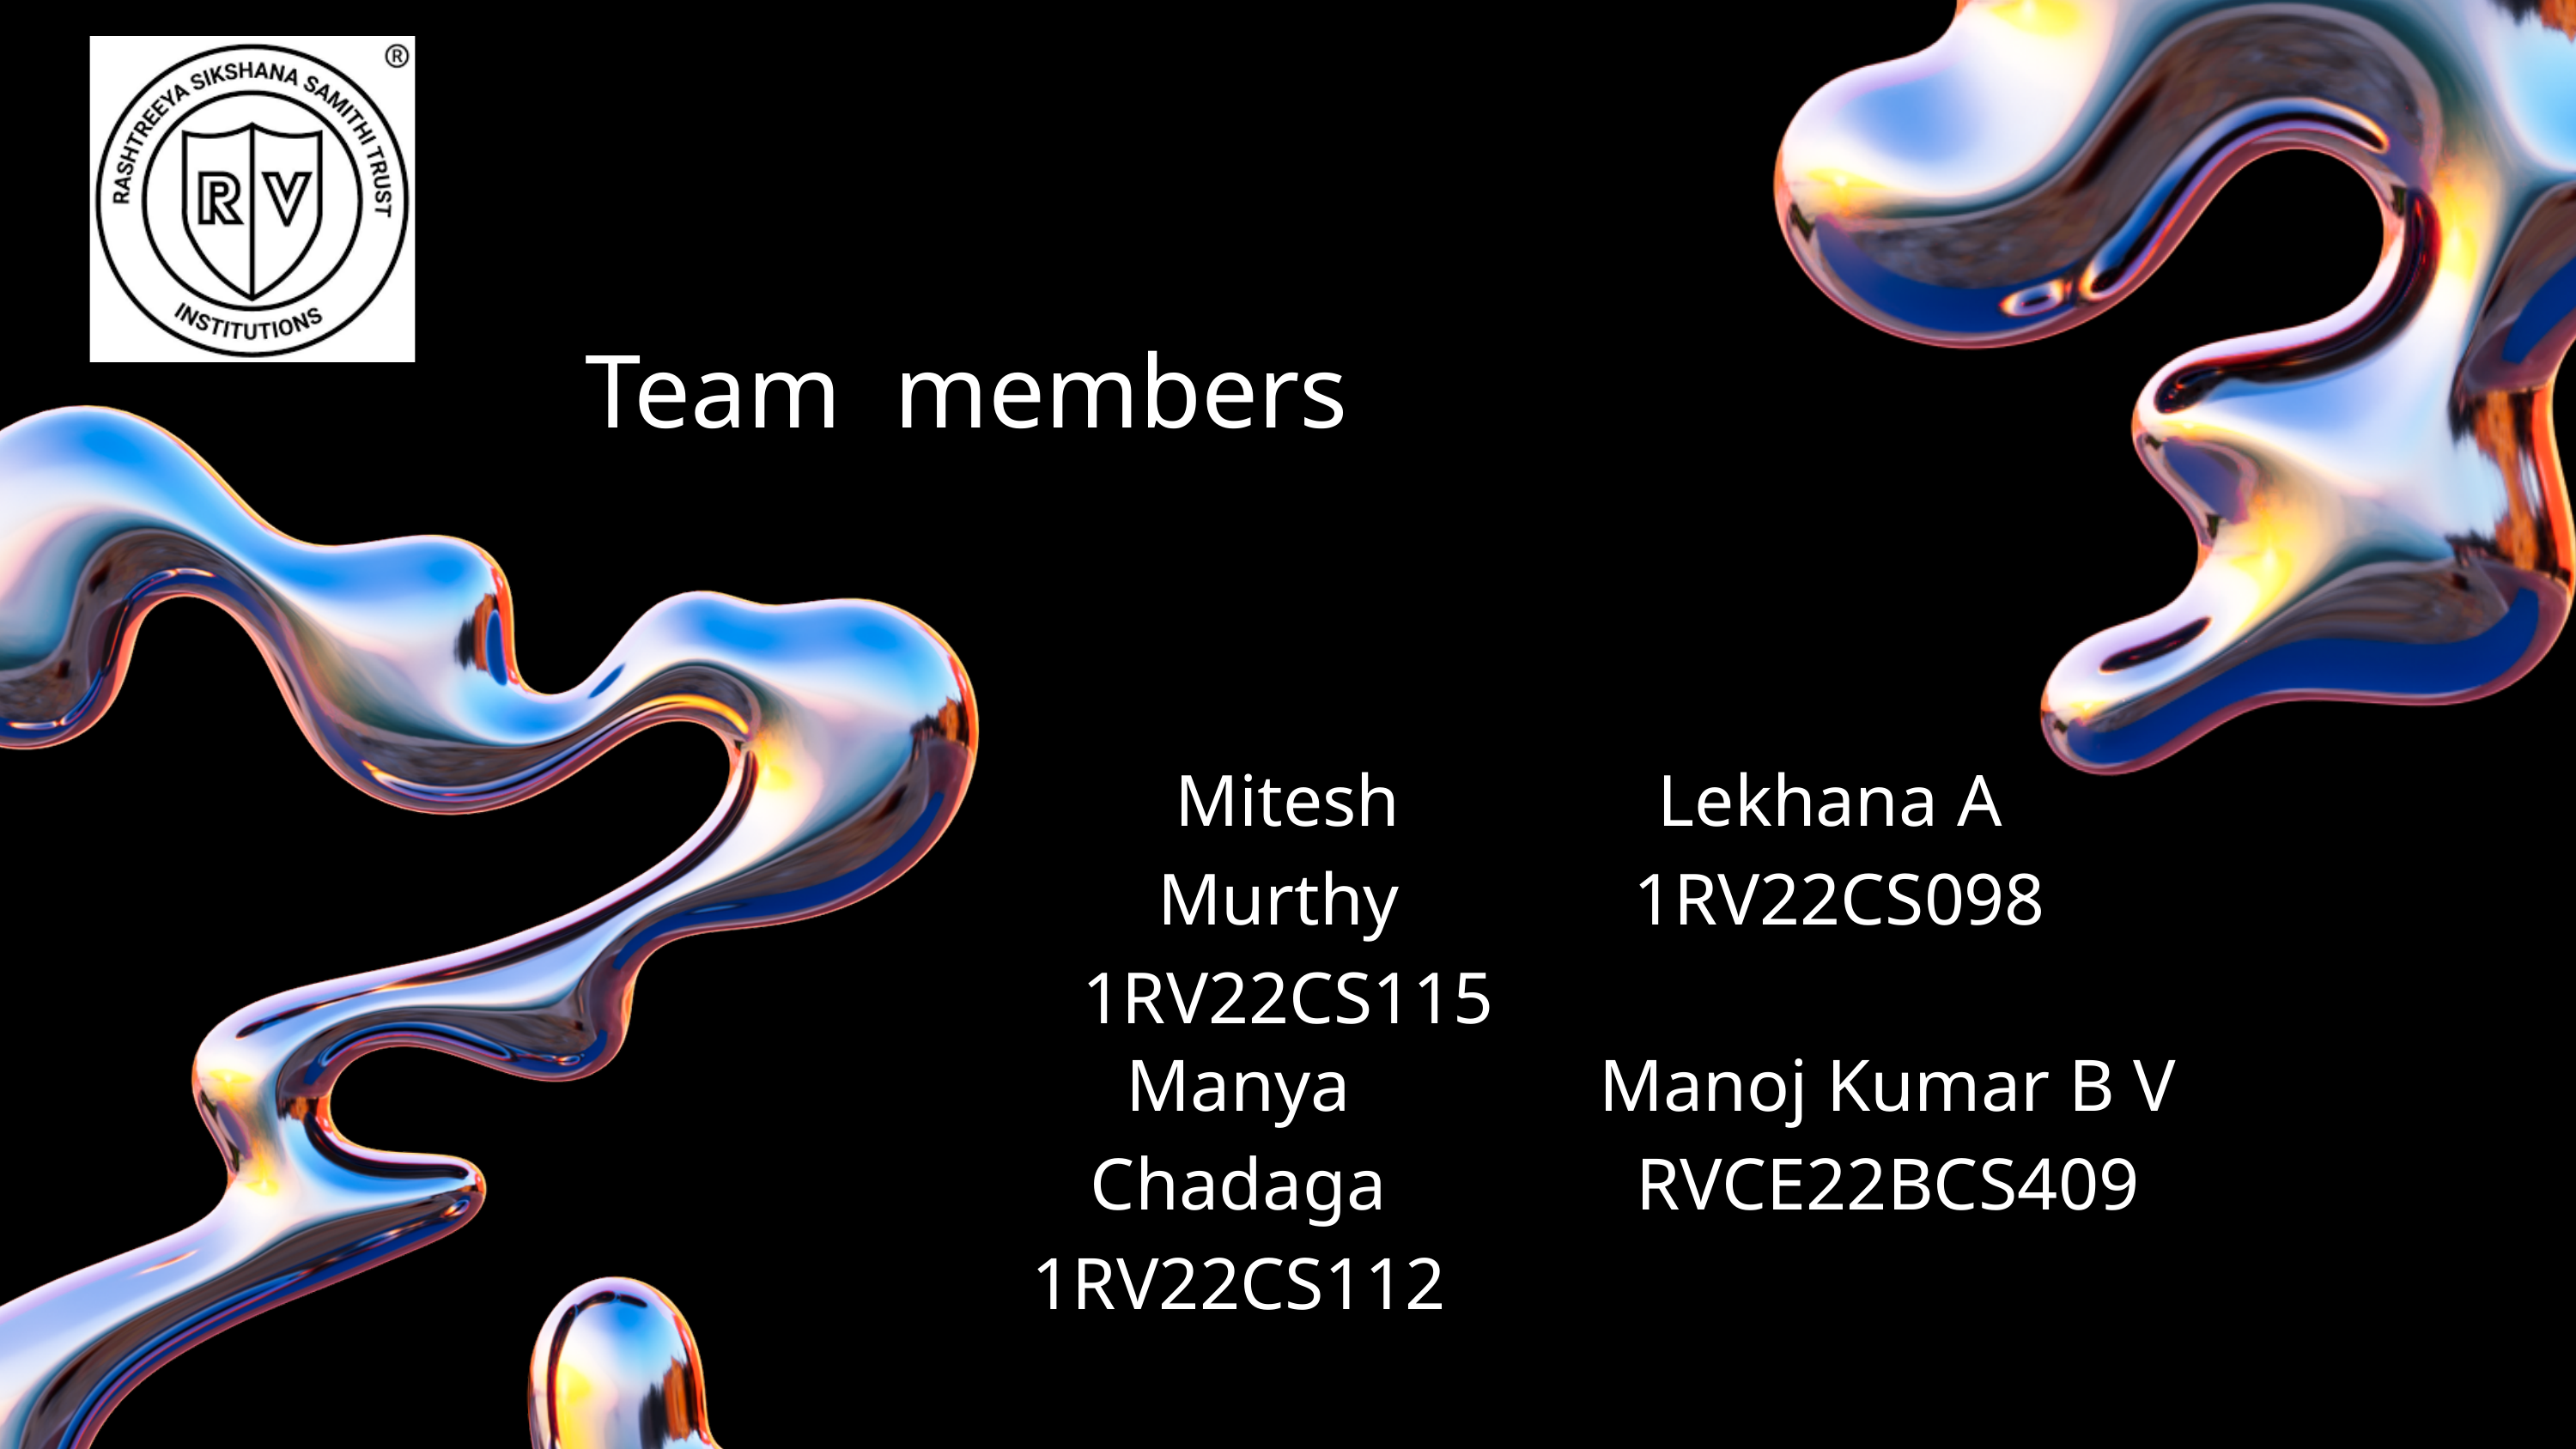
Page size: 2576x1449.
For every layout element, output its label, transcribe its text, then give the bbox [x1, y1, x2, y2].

text_box Mitesh Murthy 1RV22CS115 [1045, 741, 1531, 1039]
text_box [0, 404, 989, 1449]
text_box Manoj Kumar B V RVCE22BCS409 [1593, 1025, 2183, 1225]
text_box Manya Chadaga 1RV22CS112 [988, 1025, 1489, 1325]
text_box Team members [585, 306, 1888, 449]
text_box Lekhana A 1RV22CS098 [1629, 741, 2050, 1025]
text_box [89, 36, 416, 362]
text_box [1754, 0, 2576, 779]
